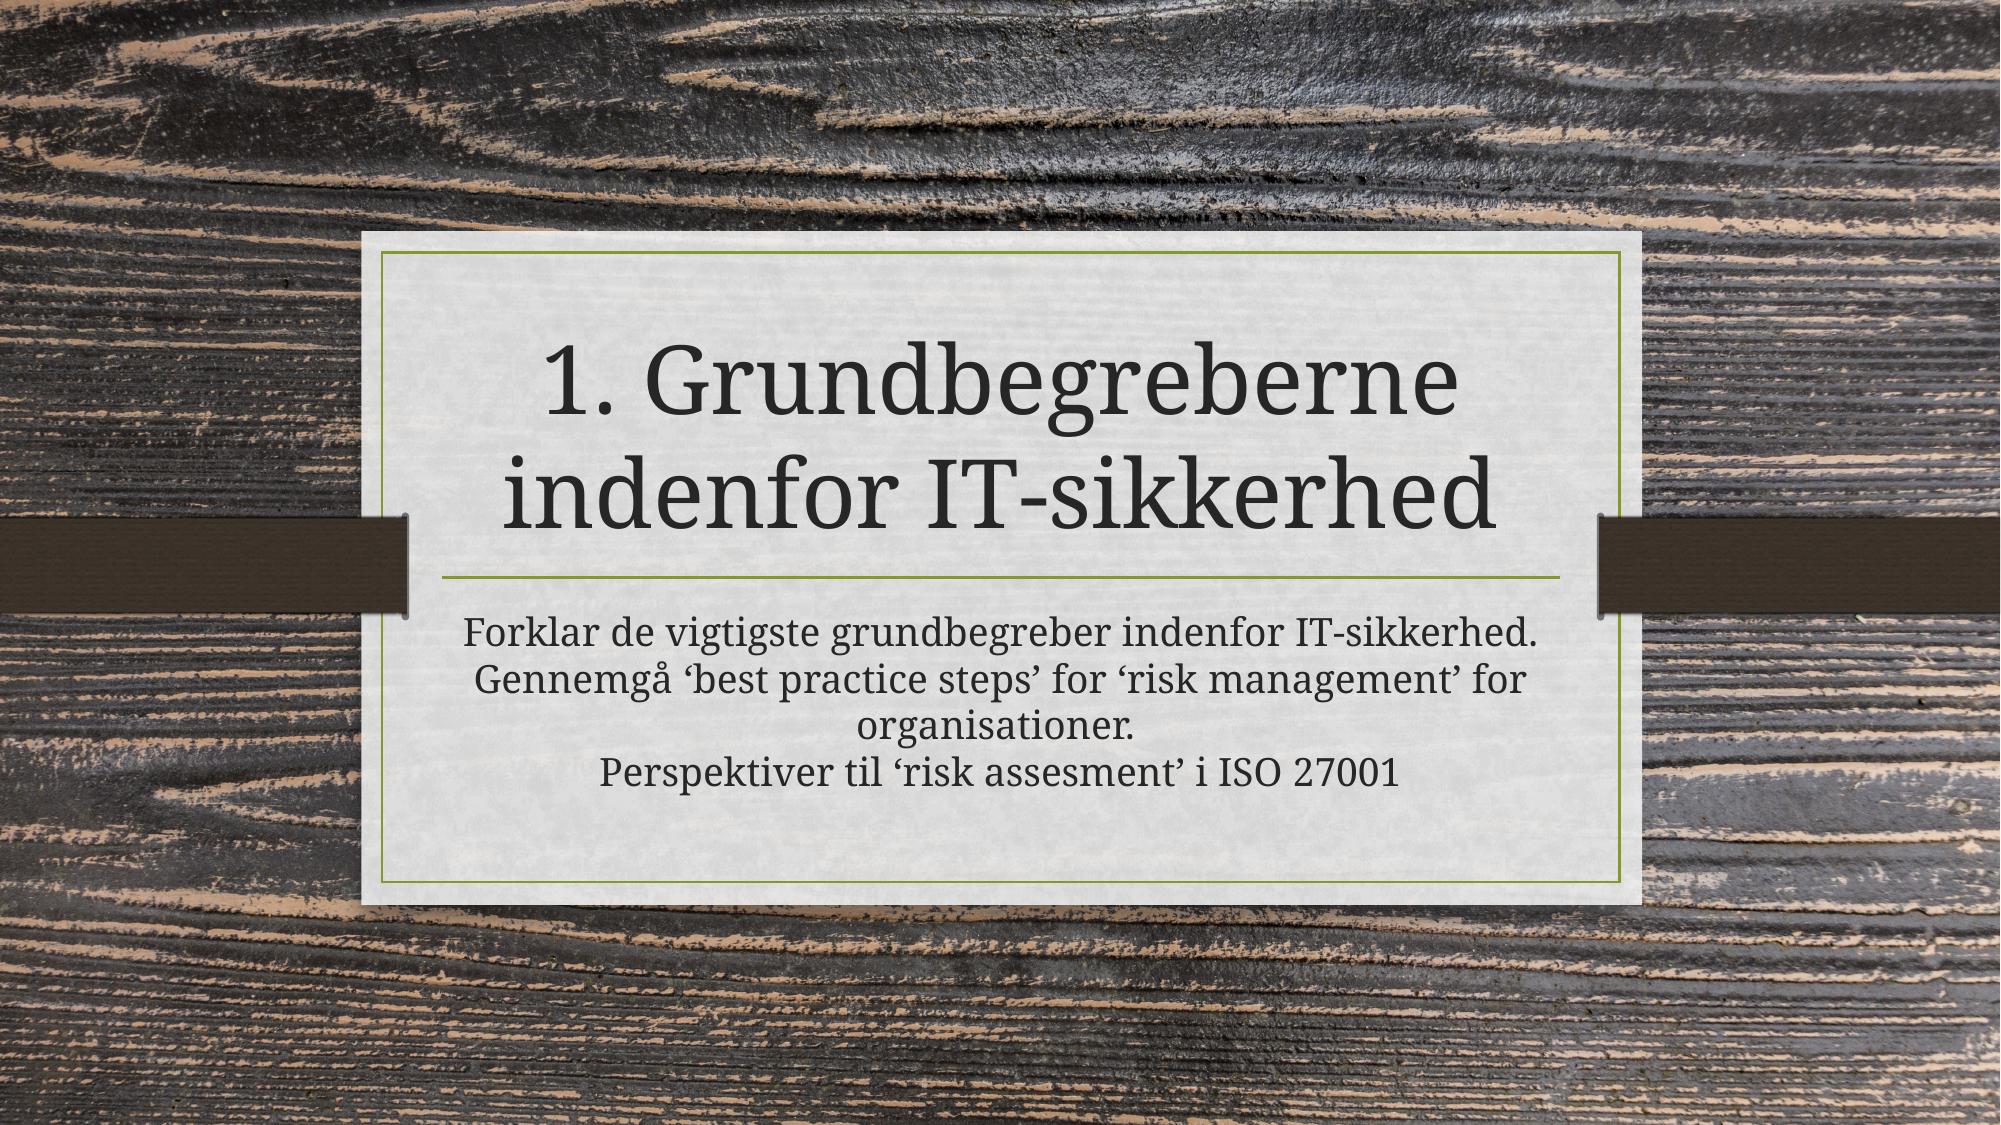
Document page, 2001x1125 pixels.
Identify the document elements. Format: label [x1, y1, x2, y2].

picture [0, 0, 2001, 1125]
text_box [0, 512, 2000, 621]
